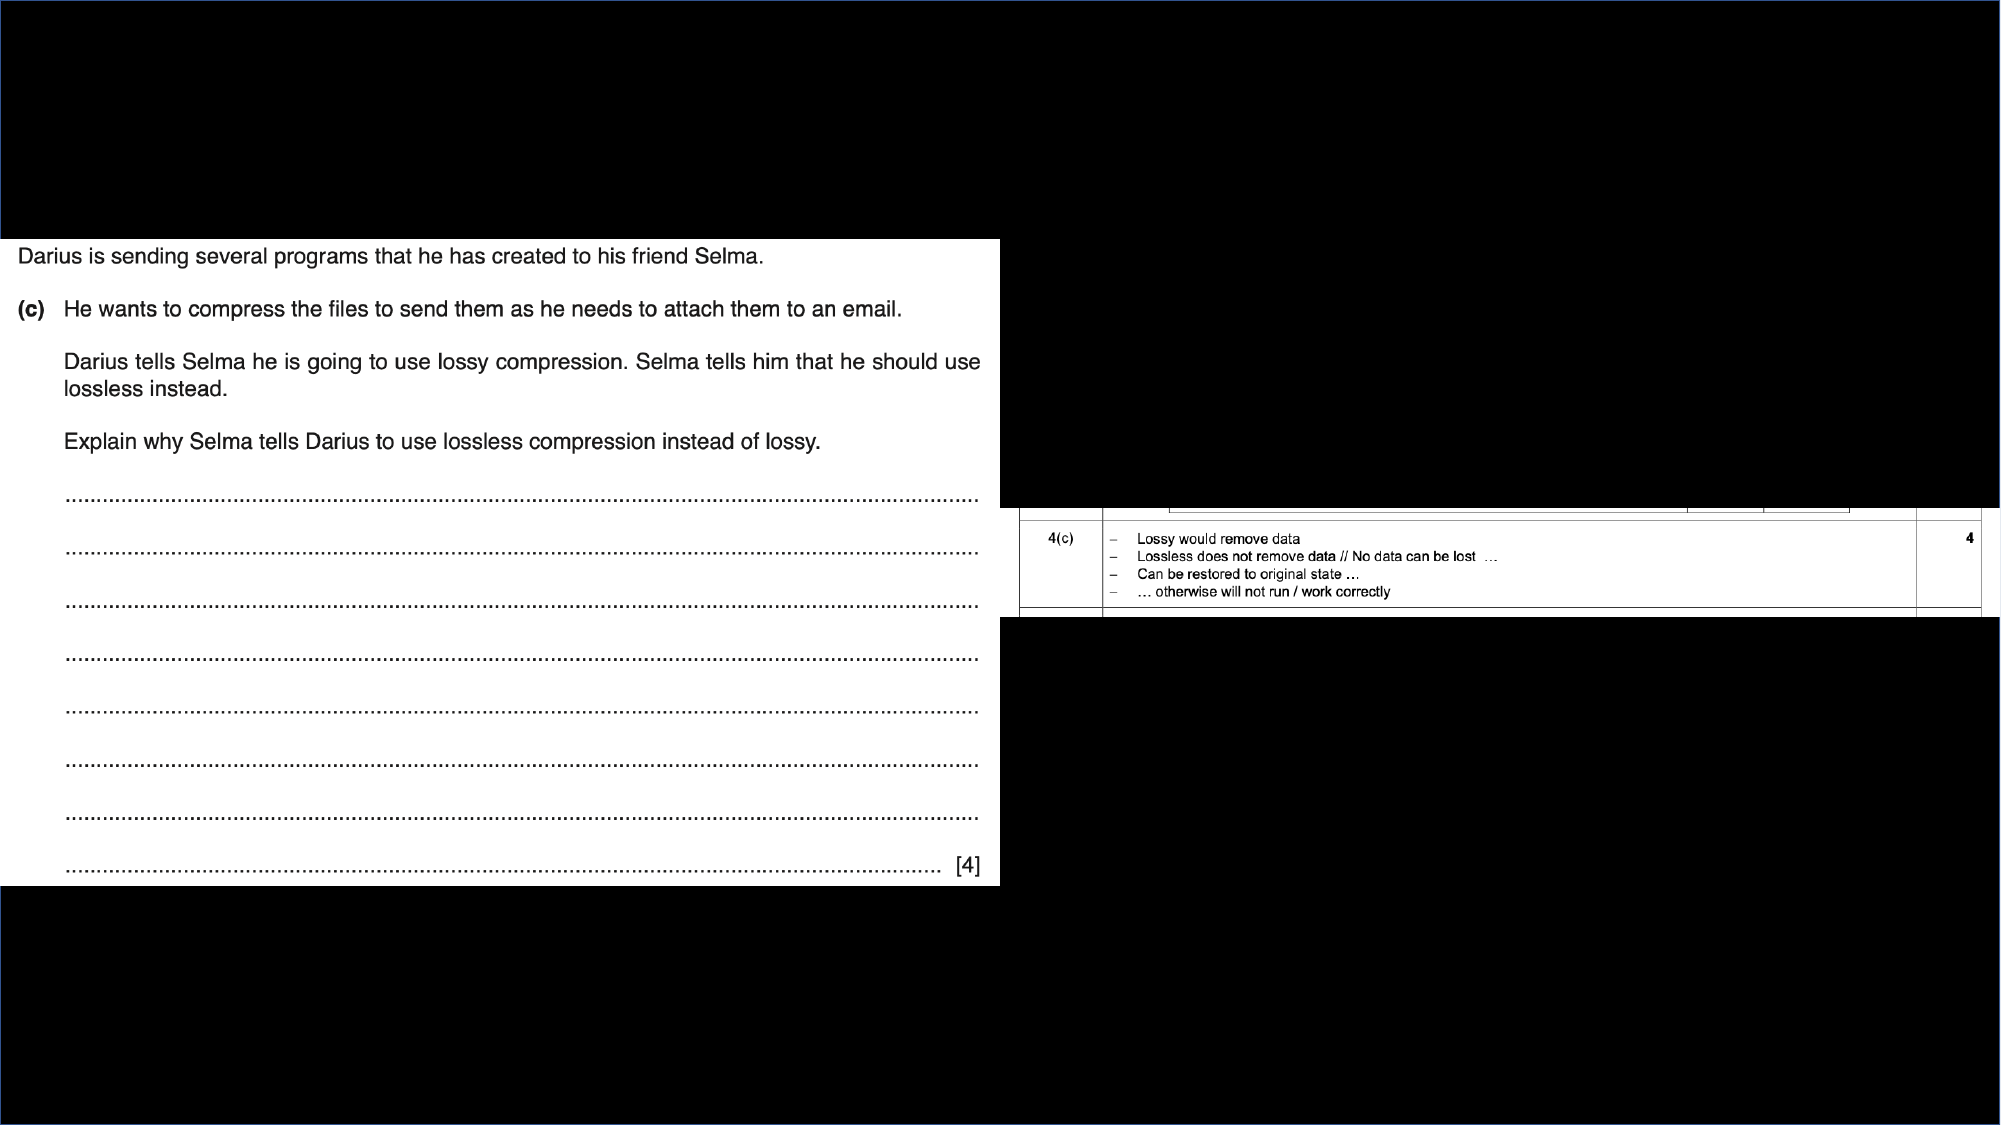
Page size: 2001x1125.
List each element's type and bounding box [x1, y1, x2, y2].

list [999, 508, 2000, 617]
list [0, 239, 1000, 886]
